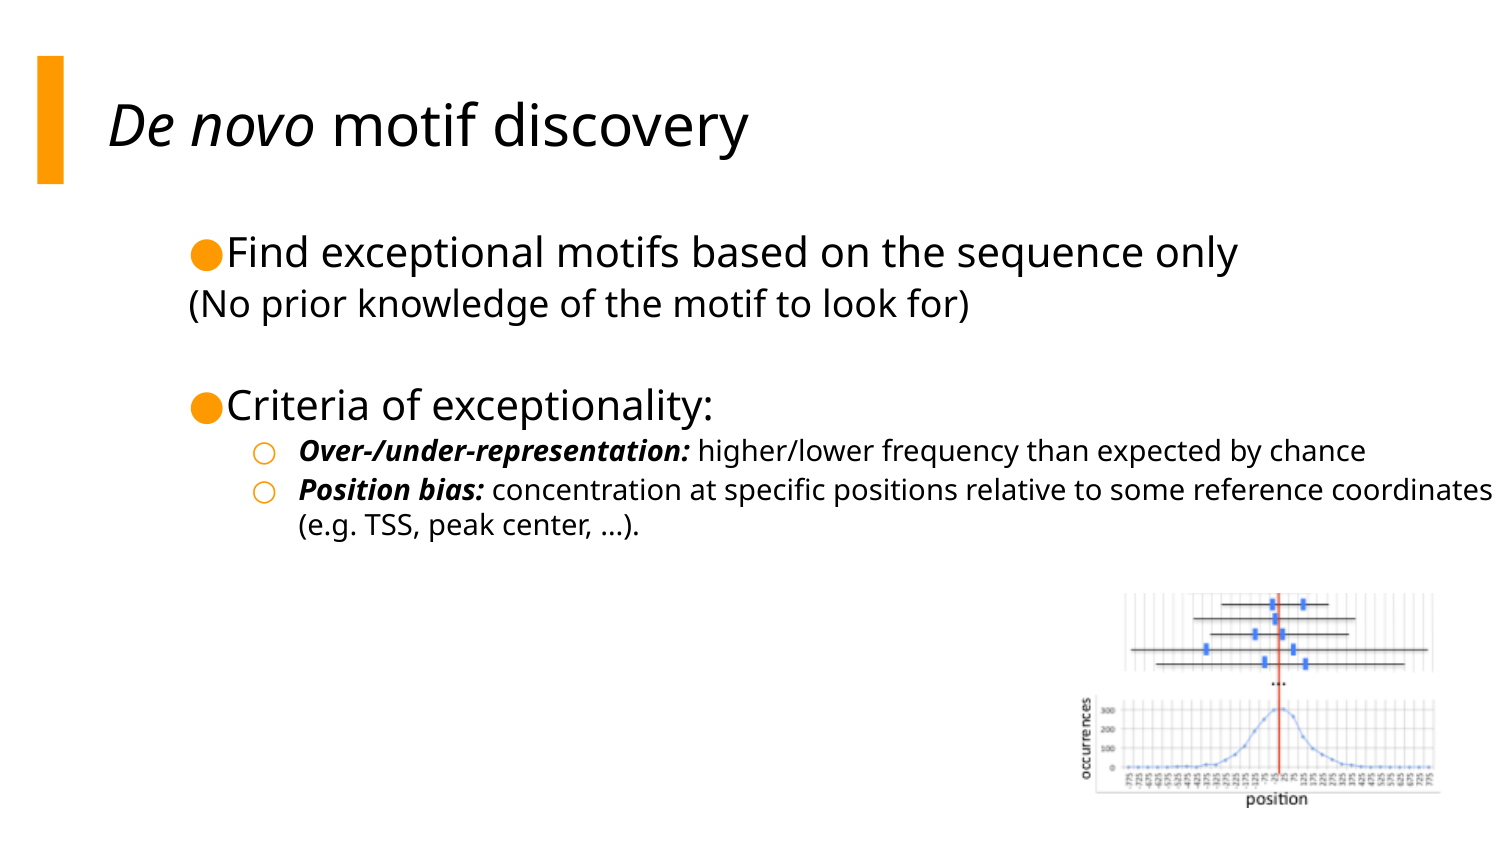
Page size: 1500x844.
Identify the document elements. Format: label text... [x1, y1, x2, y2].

picture [1072, 592, 1452, 808]
list Find exceptional motifs based on the sequence only (No prior knowledge of the motif to look for) Criteria of exceptionality: Over-/under-representation: higher/lower frequency than expected by chance Position bias: concentration at specific positions relative to some reference coordinates (e.g. TSS, peak center, …). [182, 220, 1500, 451]
title De novo motif discovery [92, 72, 1491, 167]
